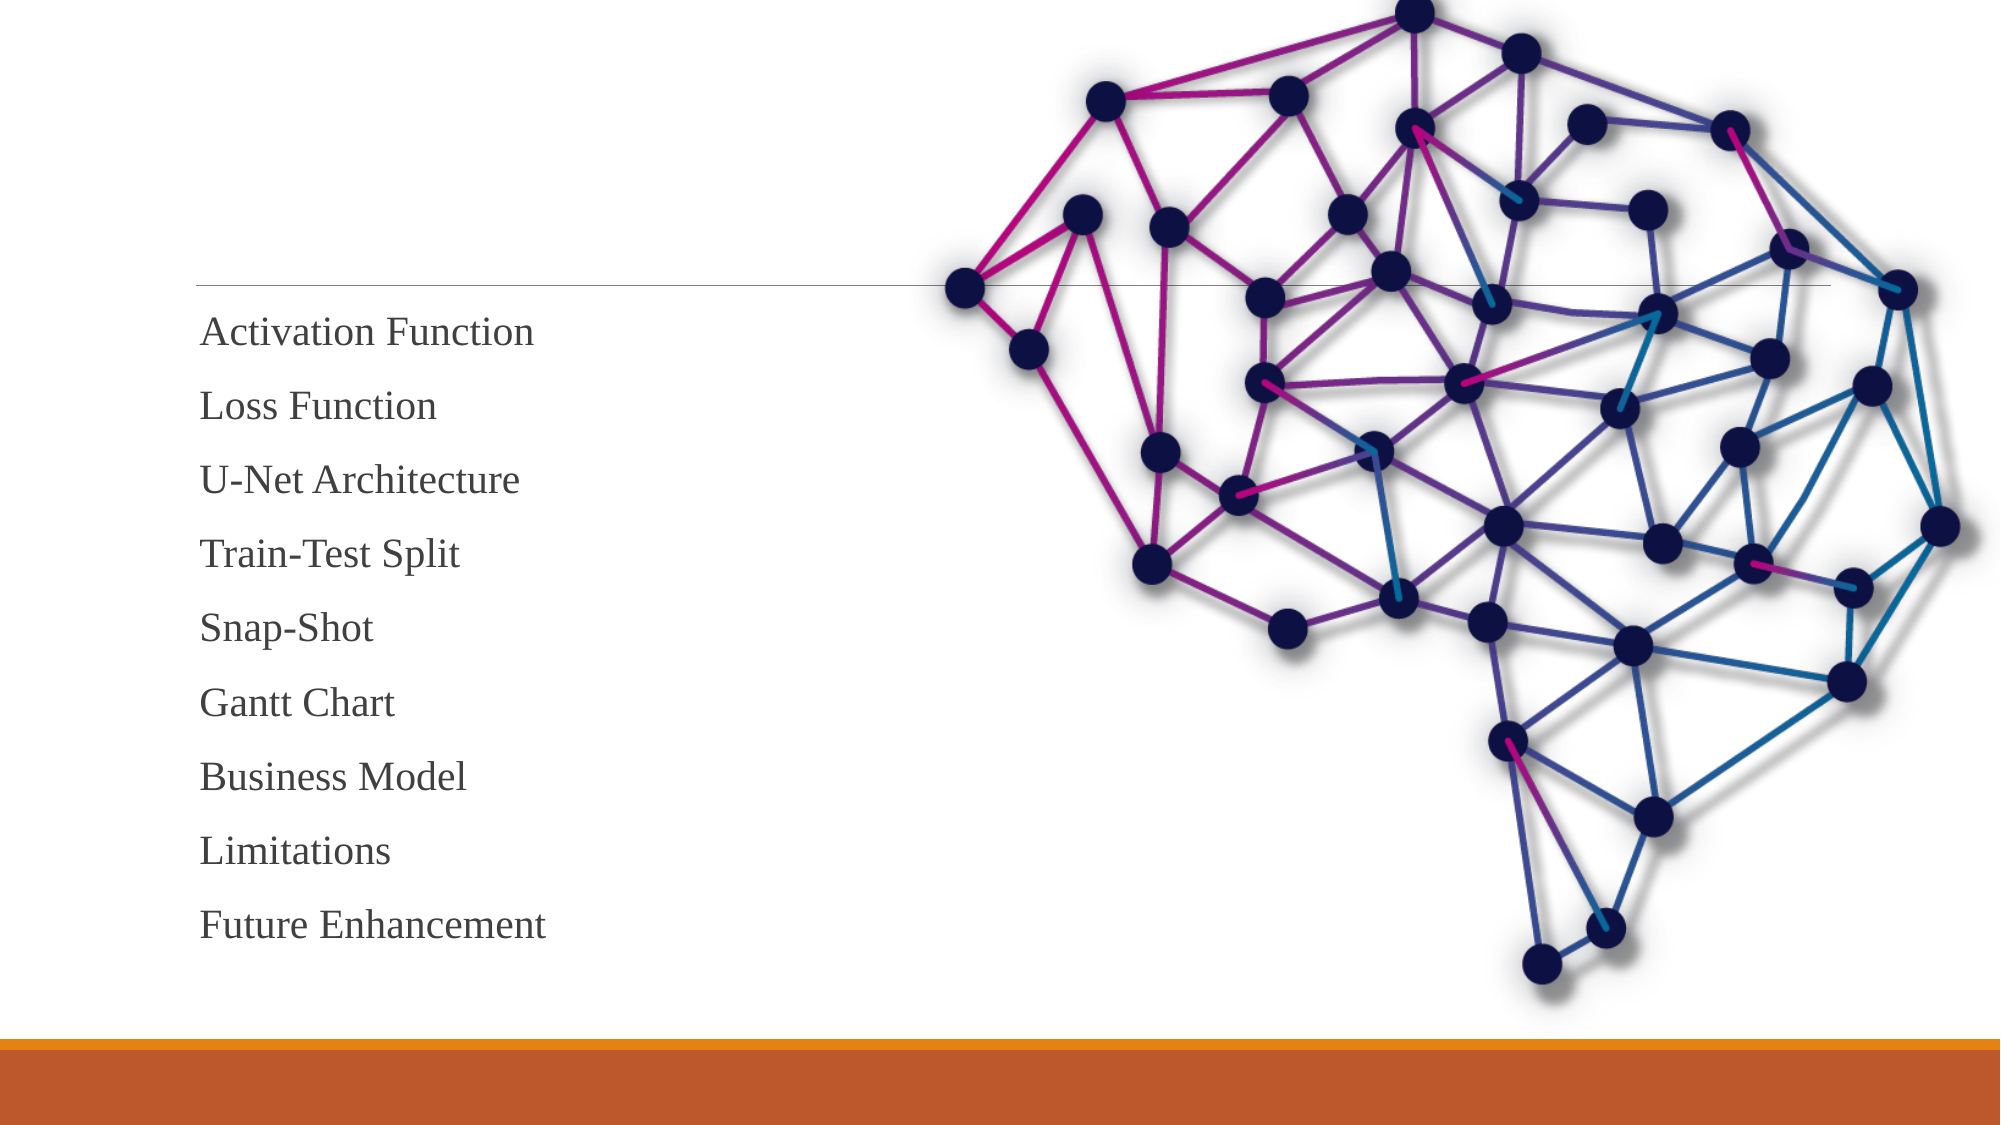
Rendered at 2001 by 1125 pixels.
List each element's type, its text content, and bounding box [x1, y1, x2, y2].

picture [903, 0, 2000, 1027]
list Activation Function Loss Function U-Net Architecture Train-Test Split Snap-Shot Gantt Chart Business Model Limitations Future Enhancement [199, 301, 896, 990]
